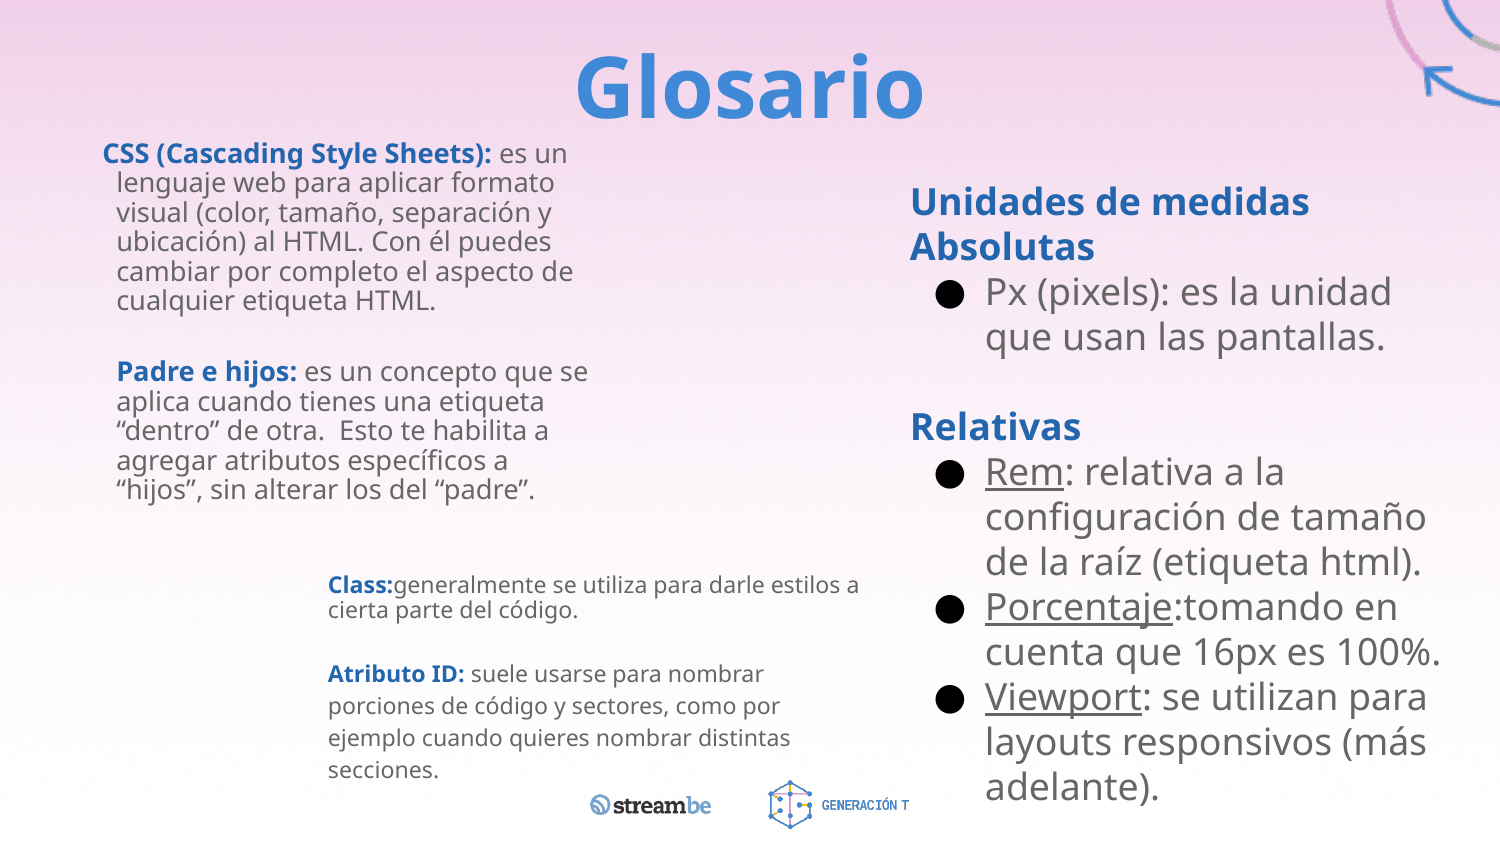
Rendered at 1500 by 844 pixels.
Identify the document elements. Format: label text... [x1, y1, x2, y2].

text_box Unidades de medidas Absolutas Px (pixels): es la unidad que usan las pantallas. Relativas Rem: relativa a la configuración de tamaño de la raíz (etiqueta html). Porcentaje:tomando en cuenta que 16px es 100%. Viewport: se utilizan para layouts responsivos (más adelante). [895, 162, 1475, 823]
picture [0, 0, 1500, 844]
title Glosario [138, 8, 1362, 144]
subtitle CSS (Cascading Style Sheets): es un lenguaje web para aplicar formato visual (color, tamaño, separación y ubicación) al HTML. Con él puedes cambiar por completo el aspecto de cualquier etiqueta HTML. Padre e hijos: es un concepto que se aplica cuando tienes una etiqueta “dentro” de otra. Esto te habilita a agregar atributos específicos a “hijos”, sin alterar los del “padre”. [34, 133, 603, 631]
text_box Class:generalmente se utiliza para darle estilos a cierta parte del código. Atributo ID: suele usarse para nombrar porciones de código y sectores, como por ejemplo cuando quieres nombrar distintas secciones. [316, 567, 885, 844]
